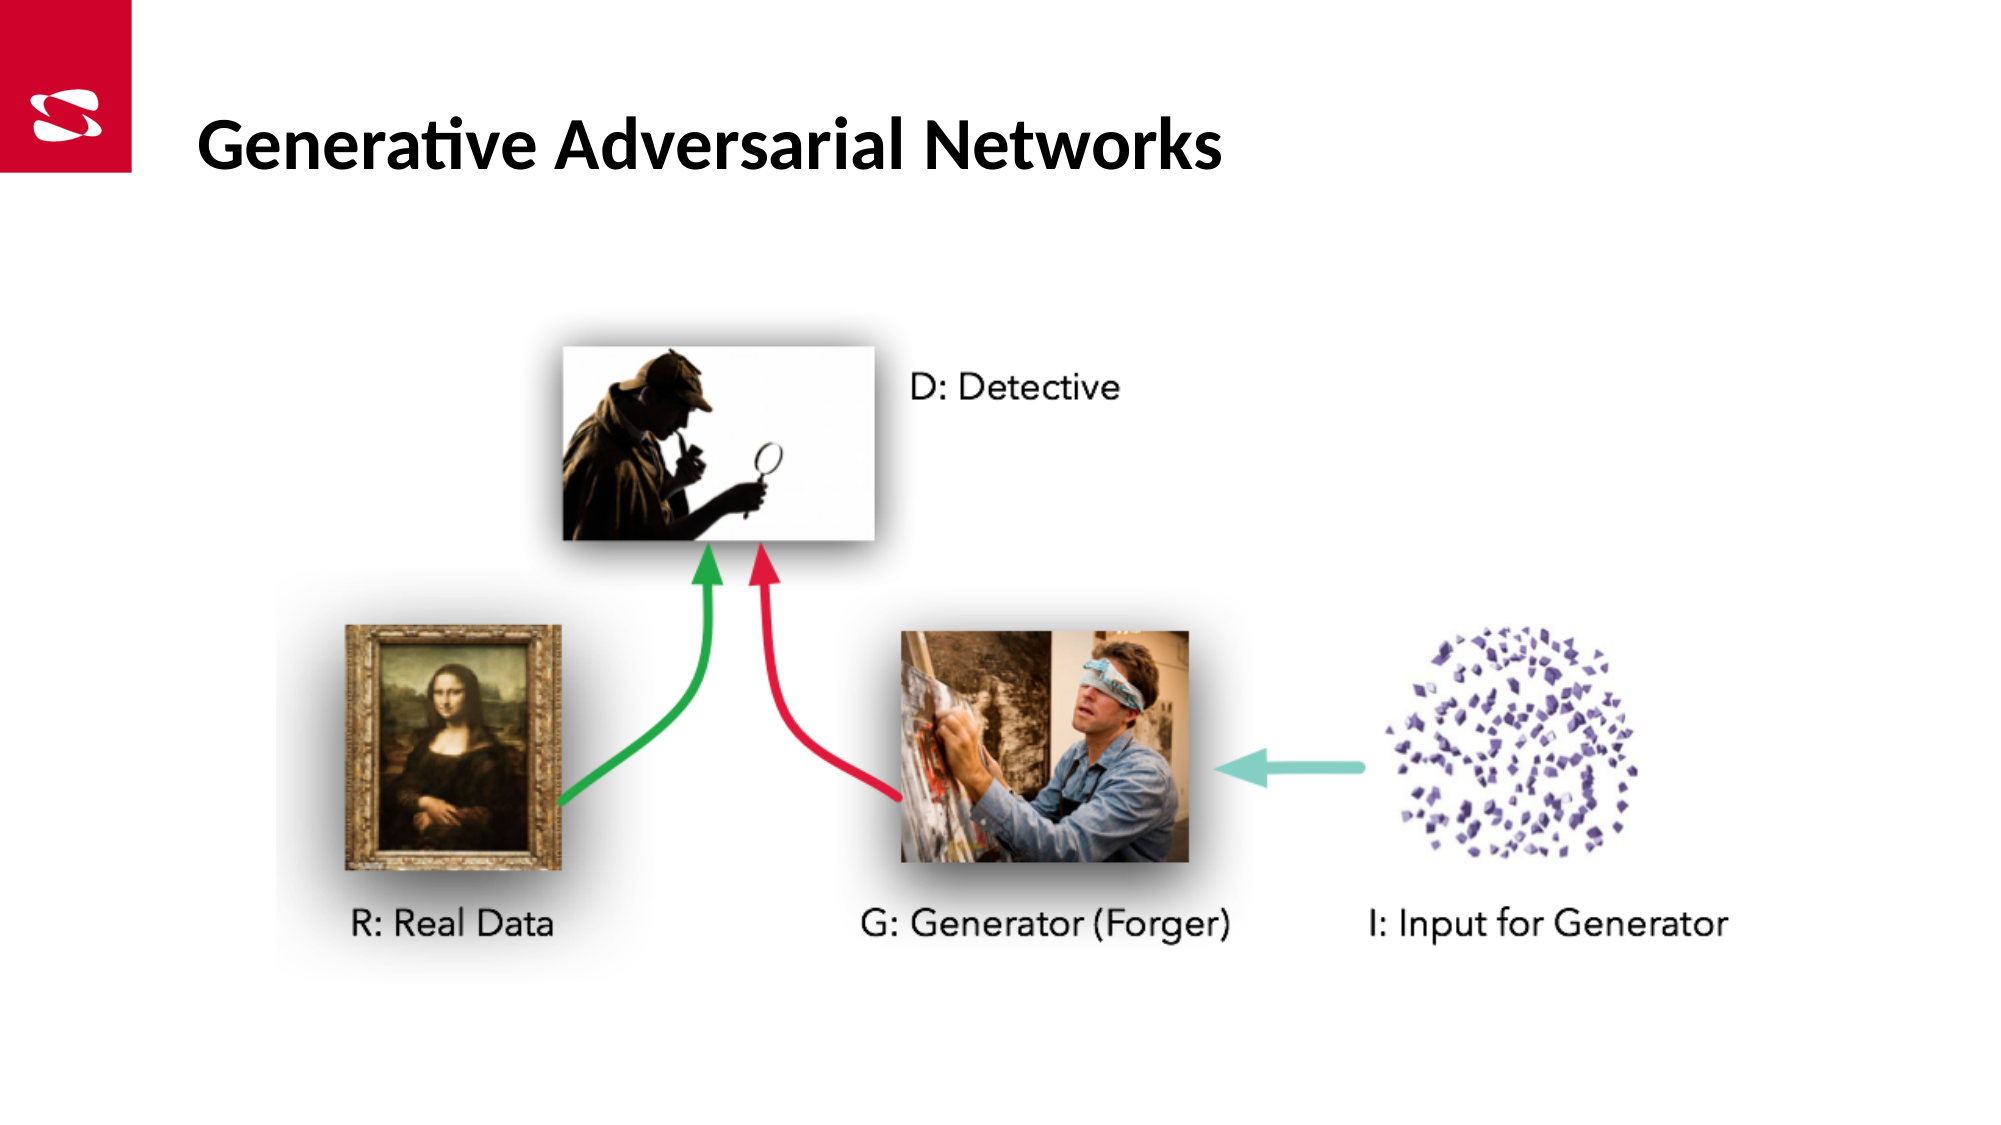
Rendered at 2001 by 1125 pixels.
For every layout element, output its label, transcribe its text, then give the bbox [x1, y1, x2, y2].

title Generative Adversarial Networks [182, 0, 1869, 194]
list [276, 270, 1774, 991]
picture [30, 89, 102, 142]
